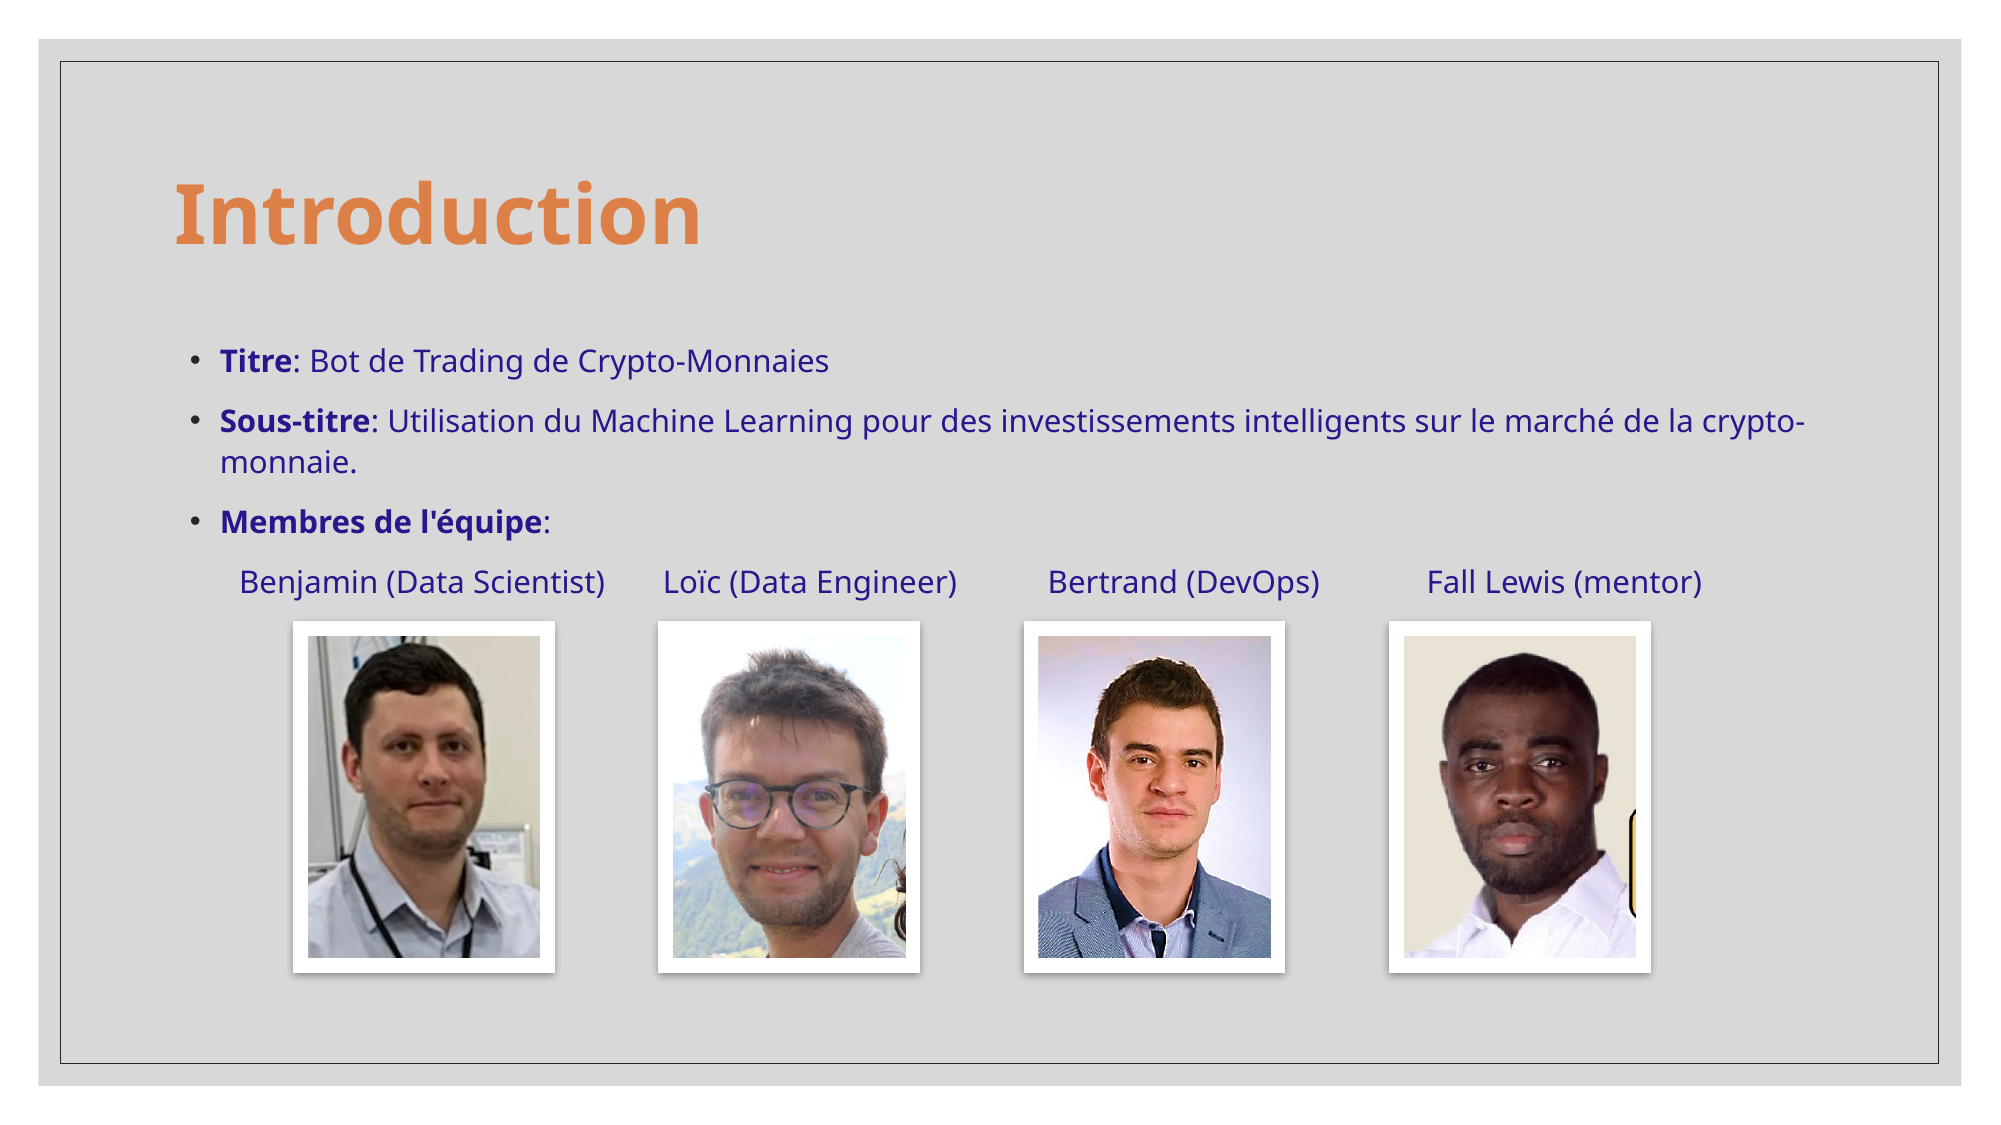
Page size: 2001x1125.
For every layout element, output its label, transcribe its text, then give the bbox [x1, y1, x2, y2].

picture [307, 635, 541, 959]
title Introduction [174, 105, 1825, 330]
picture [1403, 635, 1637, 959]
list Titre: Bot de Trading de Crypto-Monnaies Sous-titre: Utilisation du Machine Learning pour des investissements intelligents sur le marché de la crypto-monnaie. Membres de l'équipe: Benjamin (Data Scientist) Loïc (Data Engineer) Bertrand (DevOps) Fall Lewis (mentor) [174, 330, 1825, 977]
picture [1037, 635, 1272, 959]
picture [672, 635, 906, 959]
